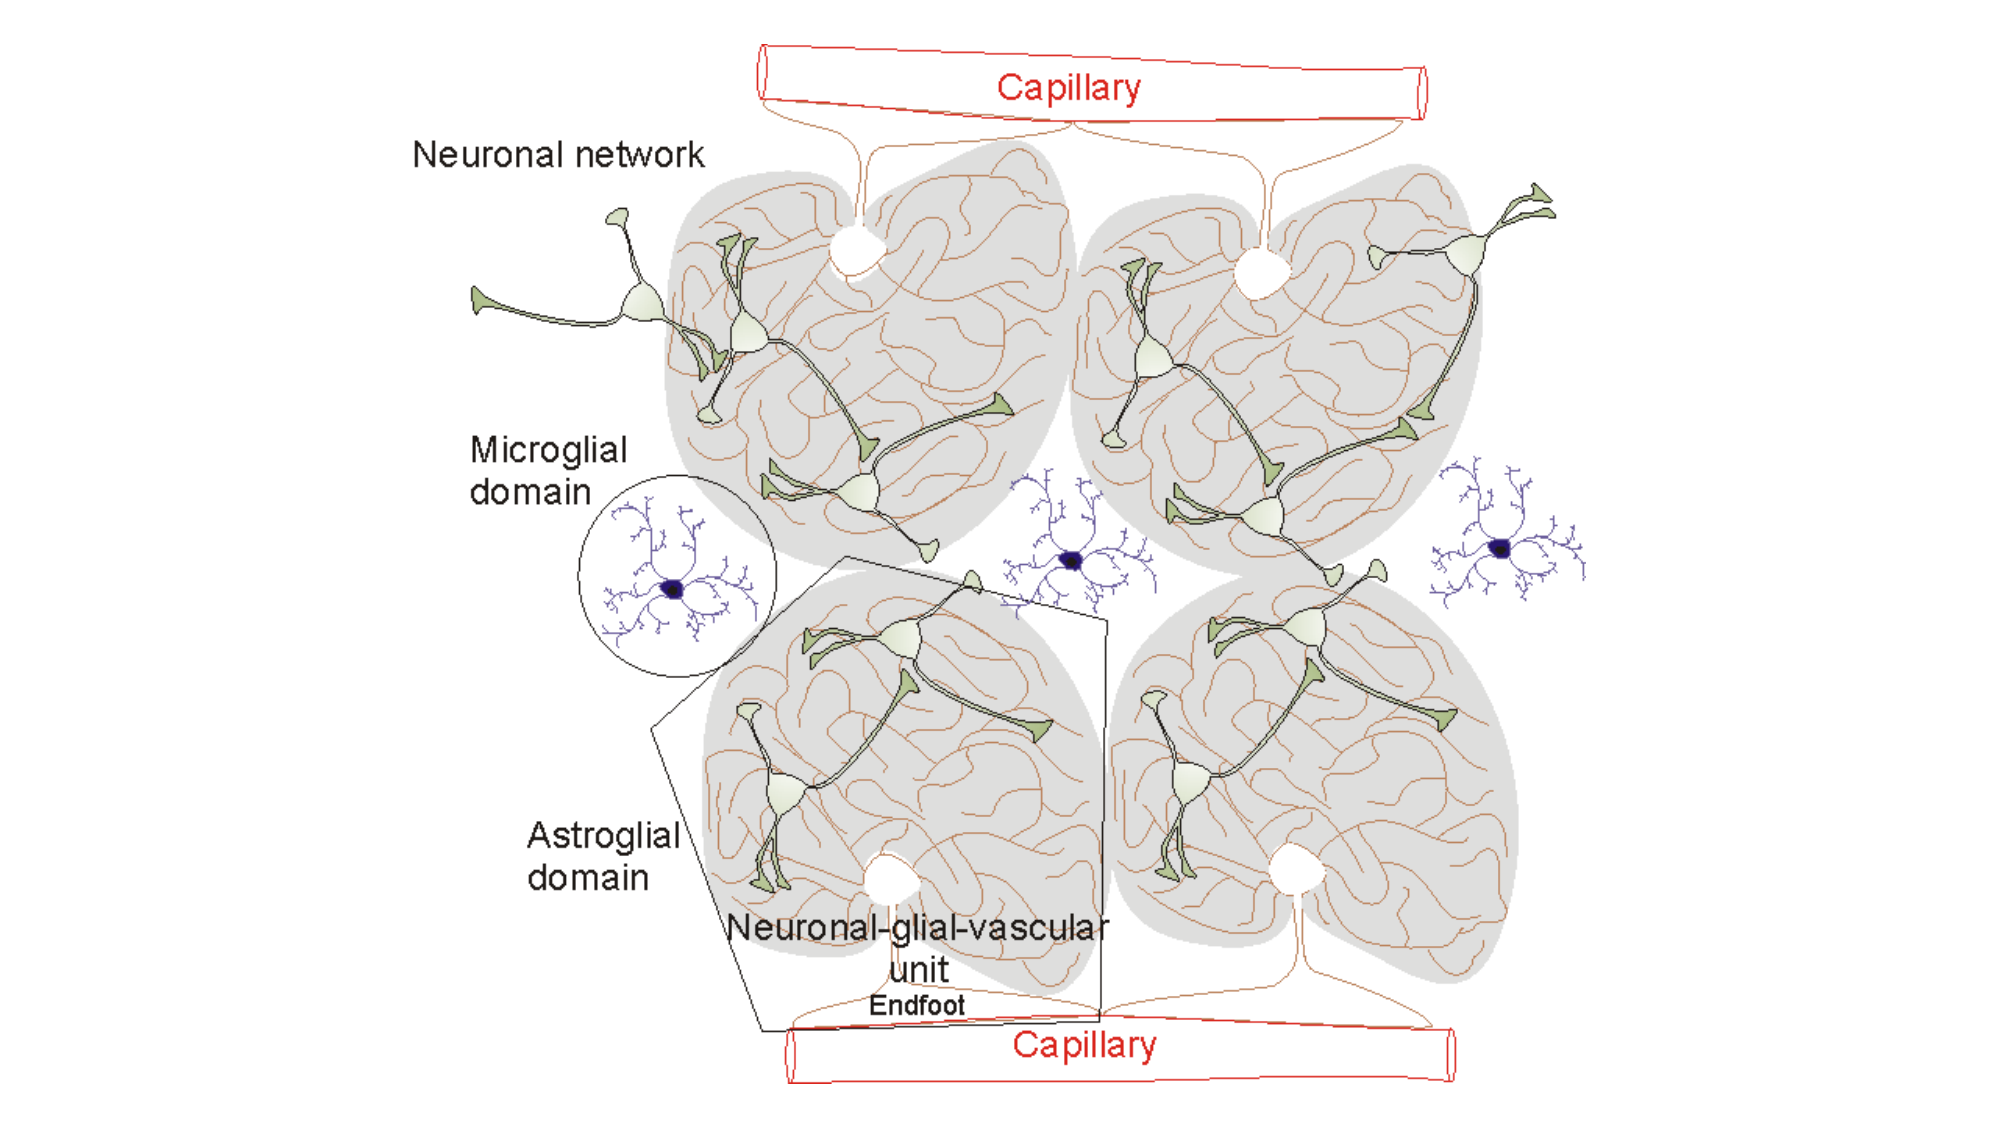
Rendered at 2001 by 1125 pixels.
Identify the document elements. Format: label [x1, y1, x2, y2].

picture [412, 44, 1586, 1084]
